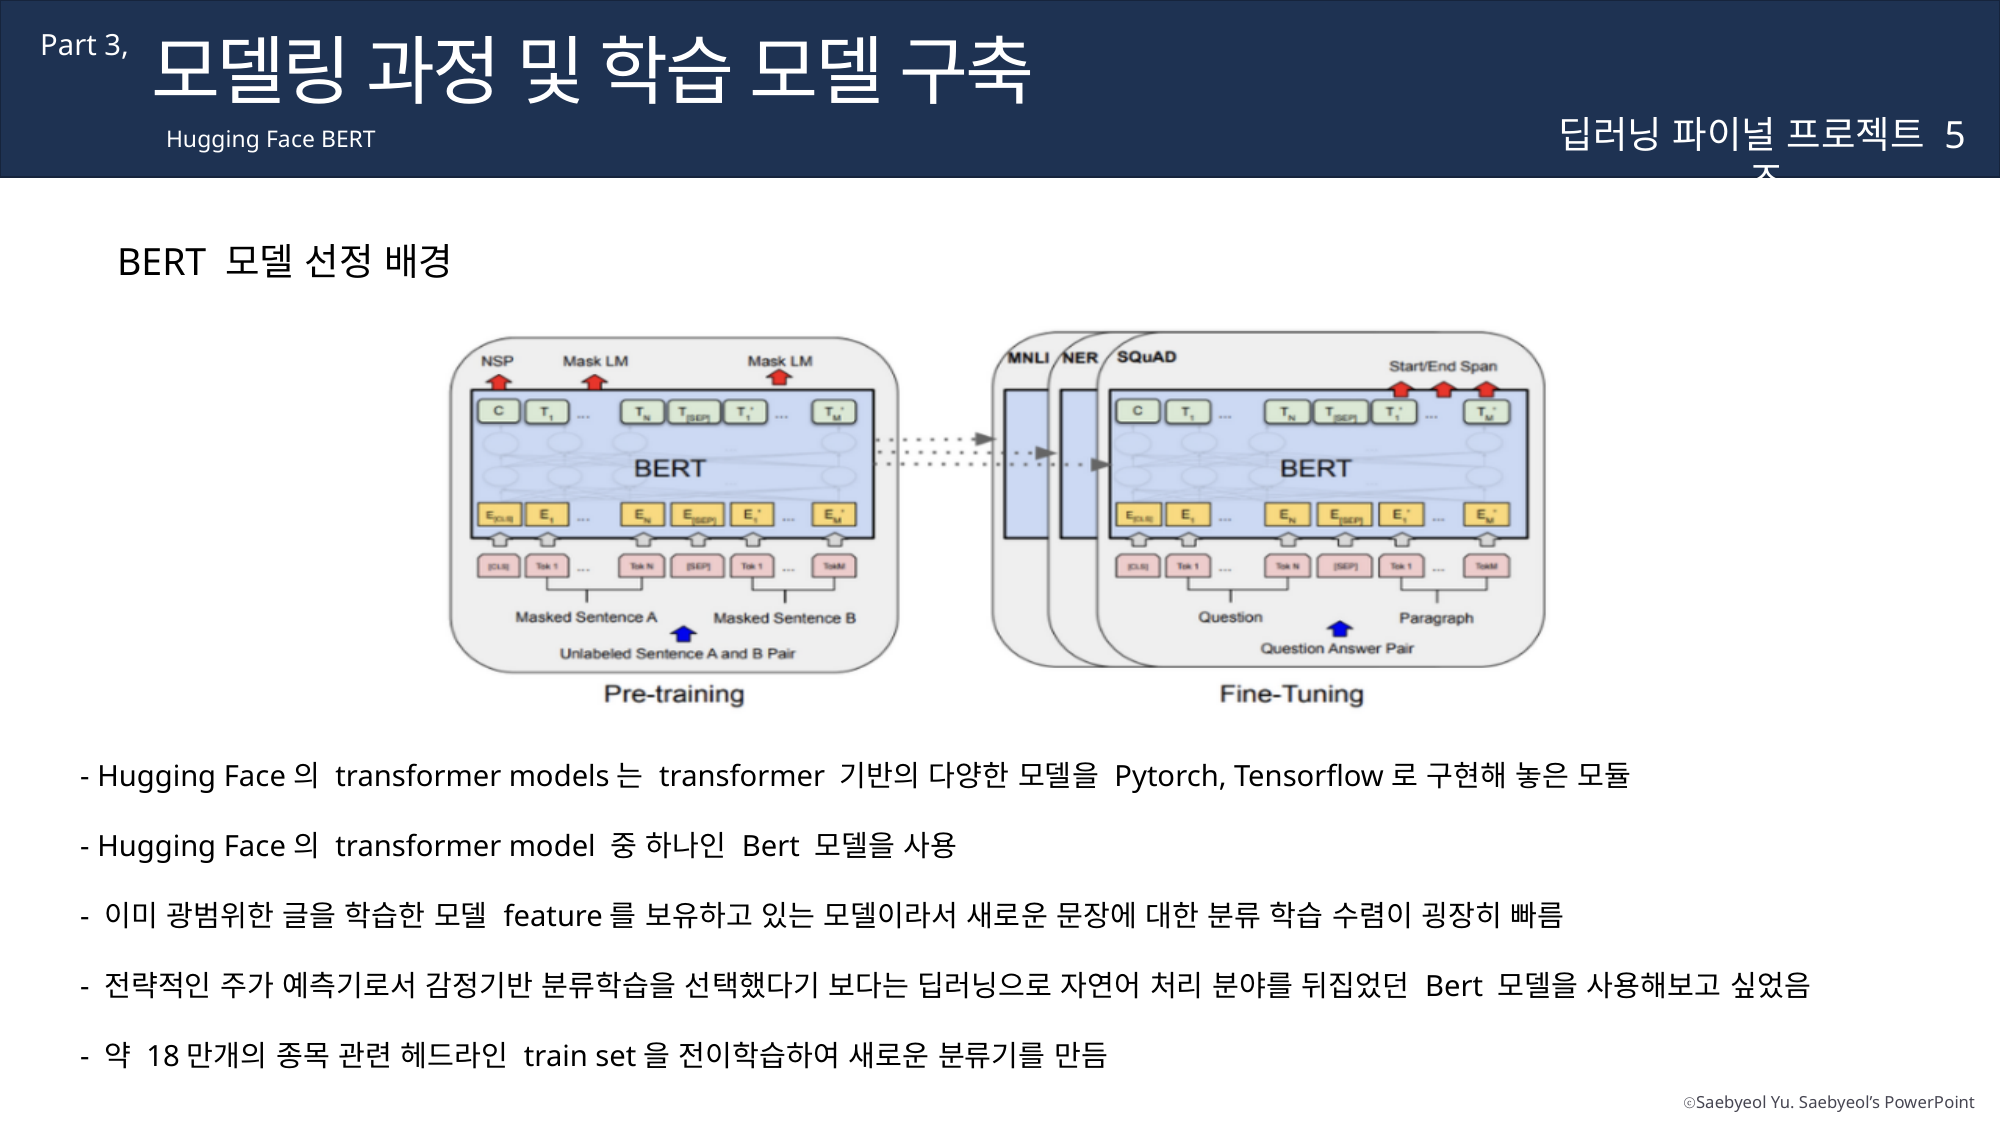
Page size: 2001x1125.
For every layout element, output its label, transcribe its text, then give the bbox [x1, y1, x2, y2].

text_box Part 3, [25, 19, 152, 69]
text_box Hugging Face BERT [151, 117, 391, 160]
text_box 딥러닝 파이널 프로젝트 5조 [1533, 103, 2000, 209]
text_box 모델링 과정 및 학습 모델 구축 [136, 16, 1049, 122]
text_box [0, 0, 2000, 178]
picture [404, 280, 1596, 742]
text_box BERT 모델 선정 배경 [102, 230, 1107, 291]
text_box - Hugging Face의 transformer models는 transformer 기반의 다양한 모델을 Pytorch, Tensorflow로 구현해 놓은 모듈 - Hugging Face의 transformer model 중 하나인 Bert 모델을 사용 - 이미 광범위한 글을 학습한 모델 feature를 보유하고 있는 모델이라서 새로운 문장에 대한 분류 학습 수렴이 굉장히 빠름 - 전략적인 주가 예측기로서 감정기반 분류학습을 선택했다기 보다는 딥러닝으로 자연어 처리 분야를 뒤집었던 Bert 모델을 사용해보고 싶었음 - 약 18만개의 종목 관련 헤드라인 train set을 전이학습하여 새로운 분류기를 만듬 [65, 750, 2000, 1115]
